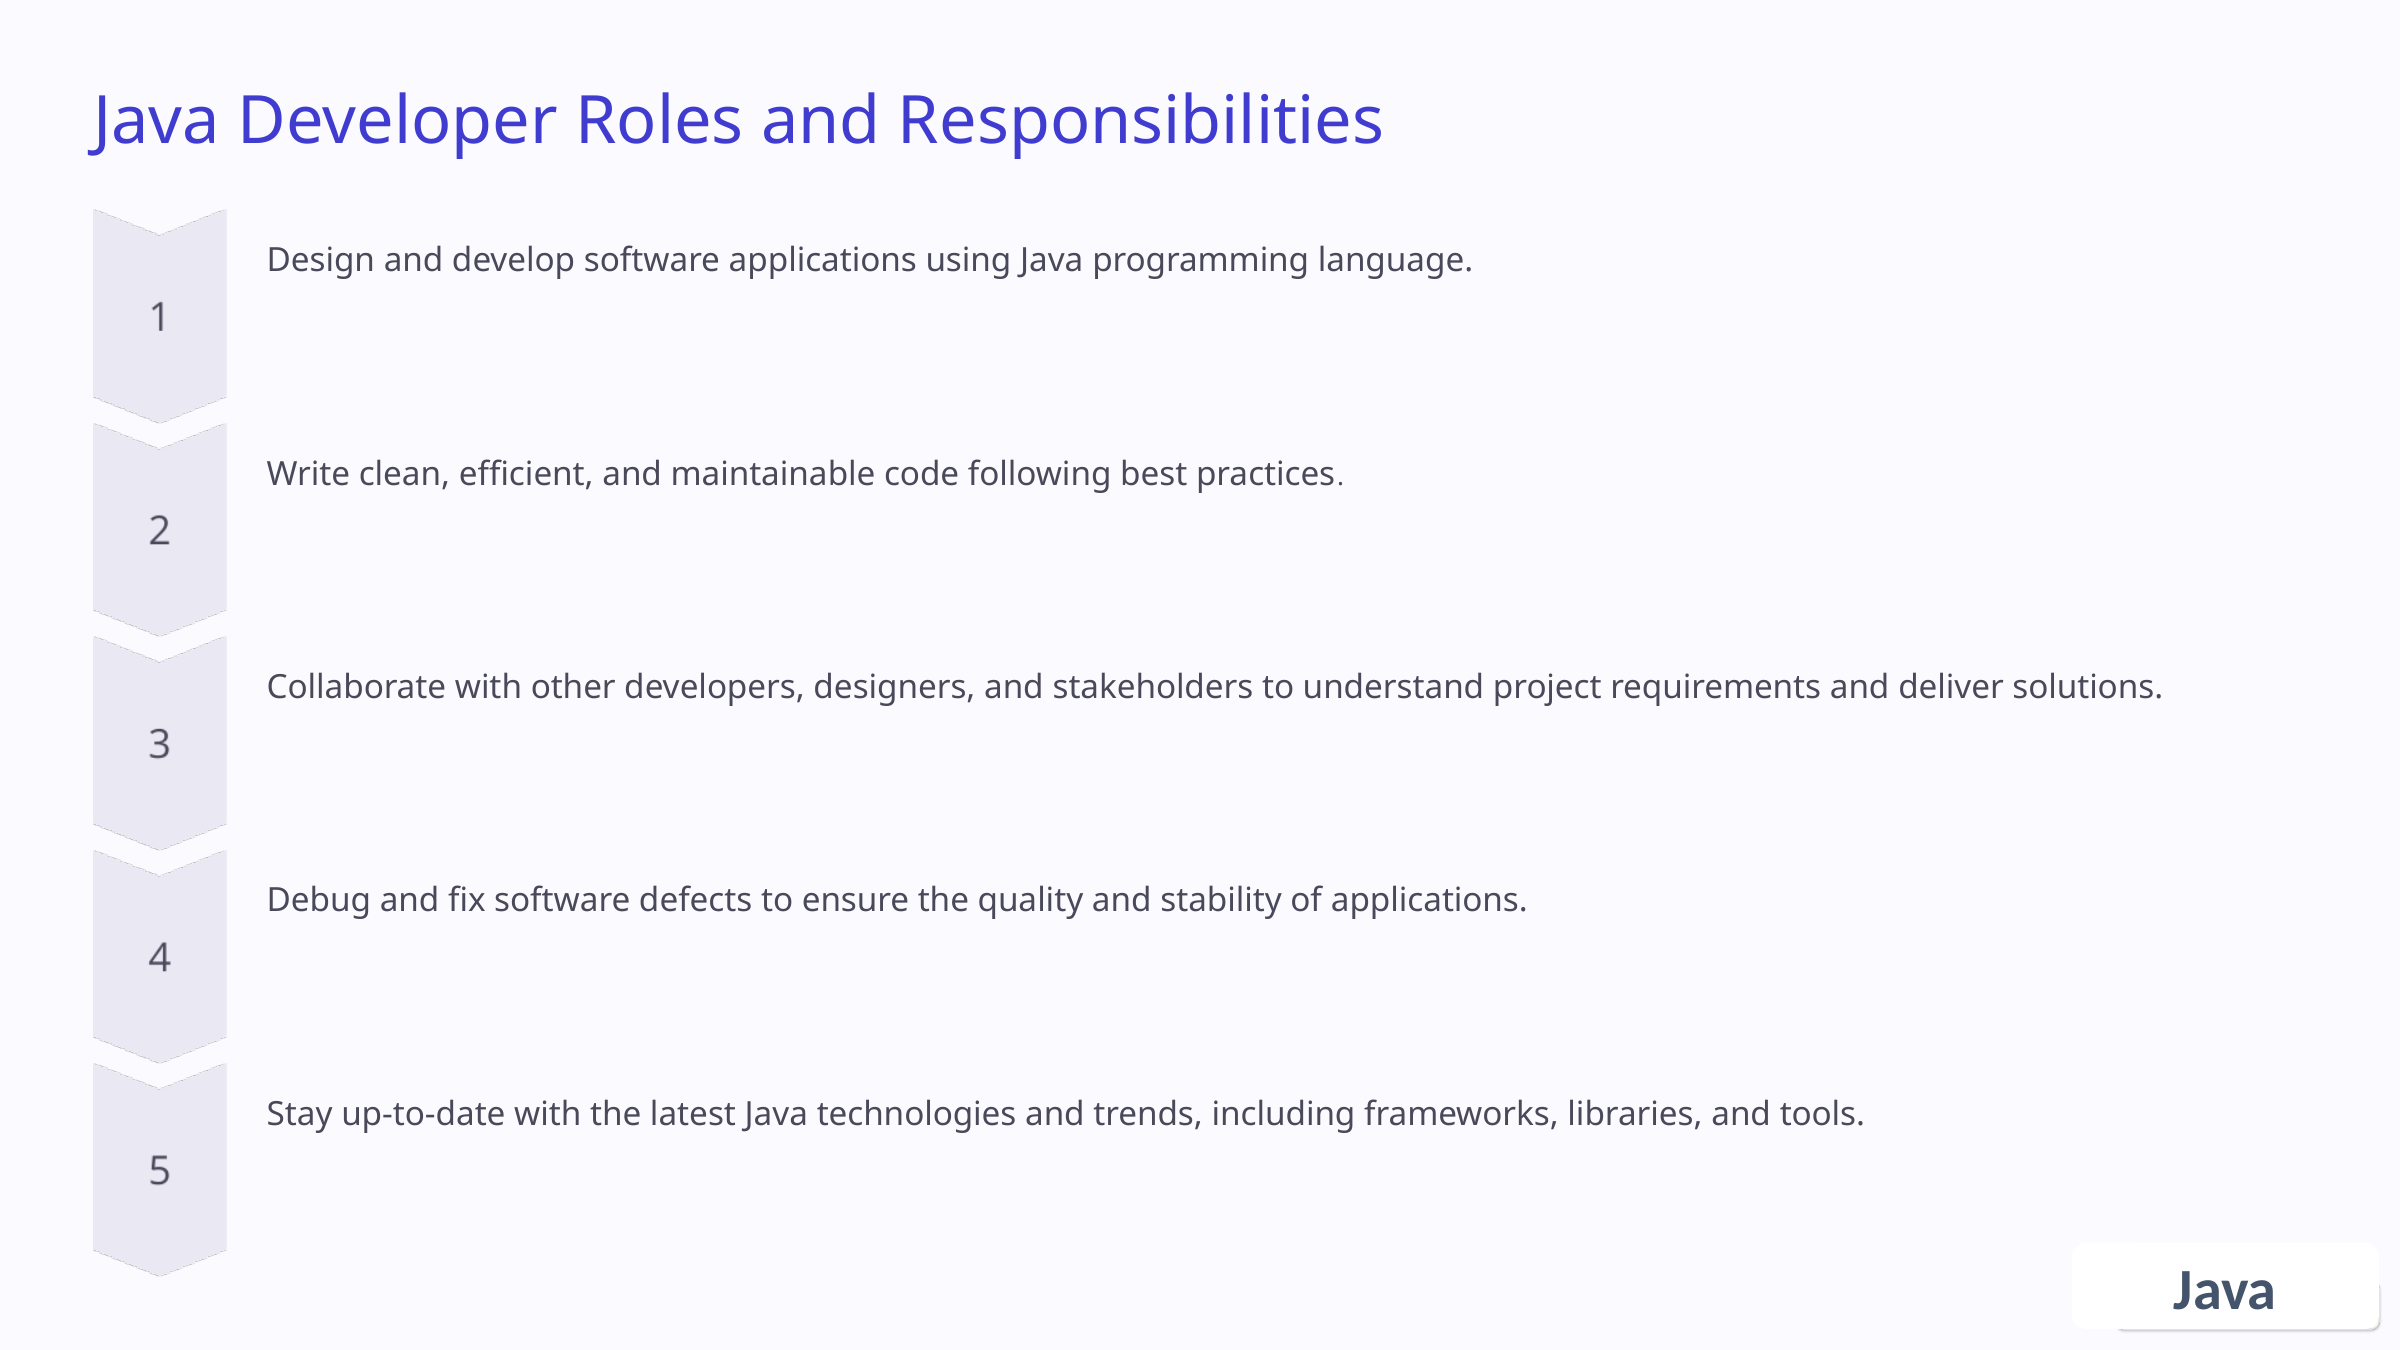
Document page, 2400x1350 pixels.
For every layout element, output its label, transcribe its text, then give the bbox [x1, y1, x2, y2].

text_box Write clean, efficient, and maintainable code following best practices. [266, 450, 2307, 493]
text_box Design and develop software applications using Java programming language. [266, 236, 2307, 280]
text_box Stay up-to-date with the latest Java technologies and trends, including frameworks, libraries, and tools. [266, 1090, 2307, 1133]
text_box Debug and fix software defects to ensure the quality and stability of applications. [266, 876, 2307, 920]
picture [93, 209, 227, 1277]
text_box Java Developer Roles and Responsibilities [93, 73, 1507, 157]
text_box Collaborate with other developers, designers, and stakeholders to understand project requirements and deliver solutions. [266, 663, 2307, 707]
picture [2106, 1271, 2389, 1339]
text_box Java [2071, 1242, 2380, 1330]
